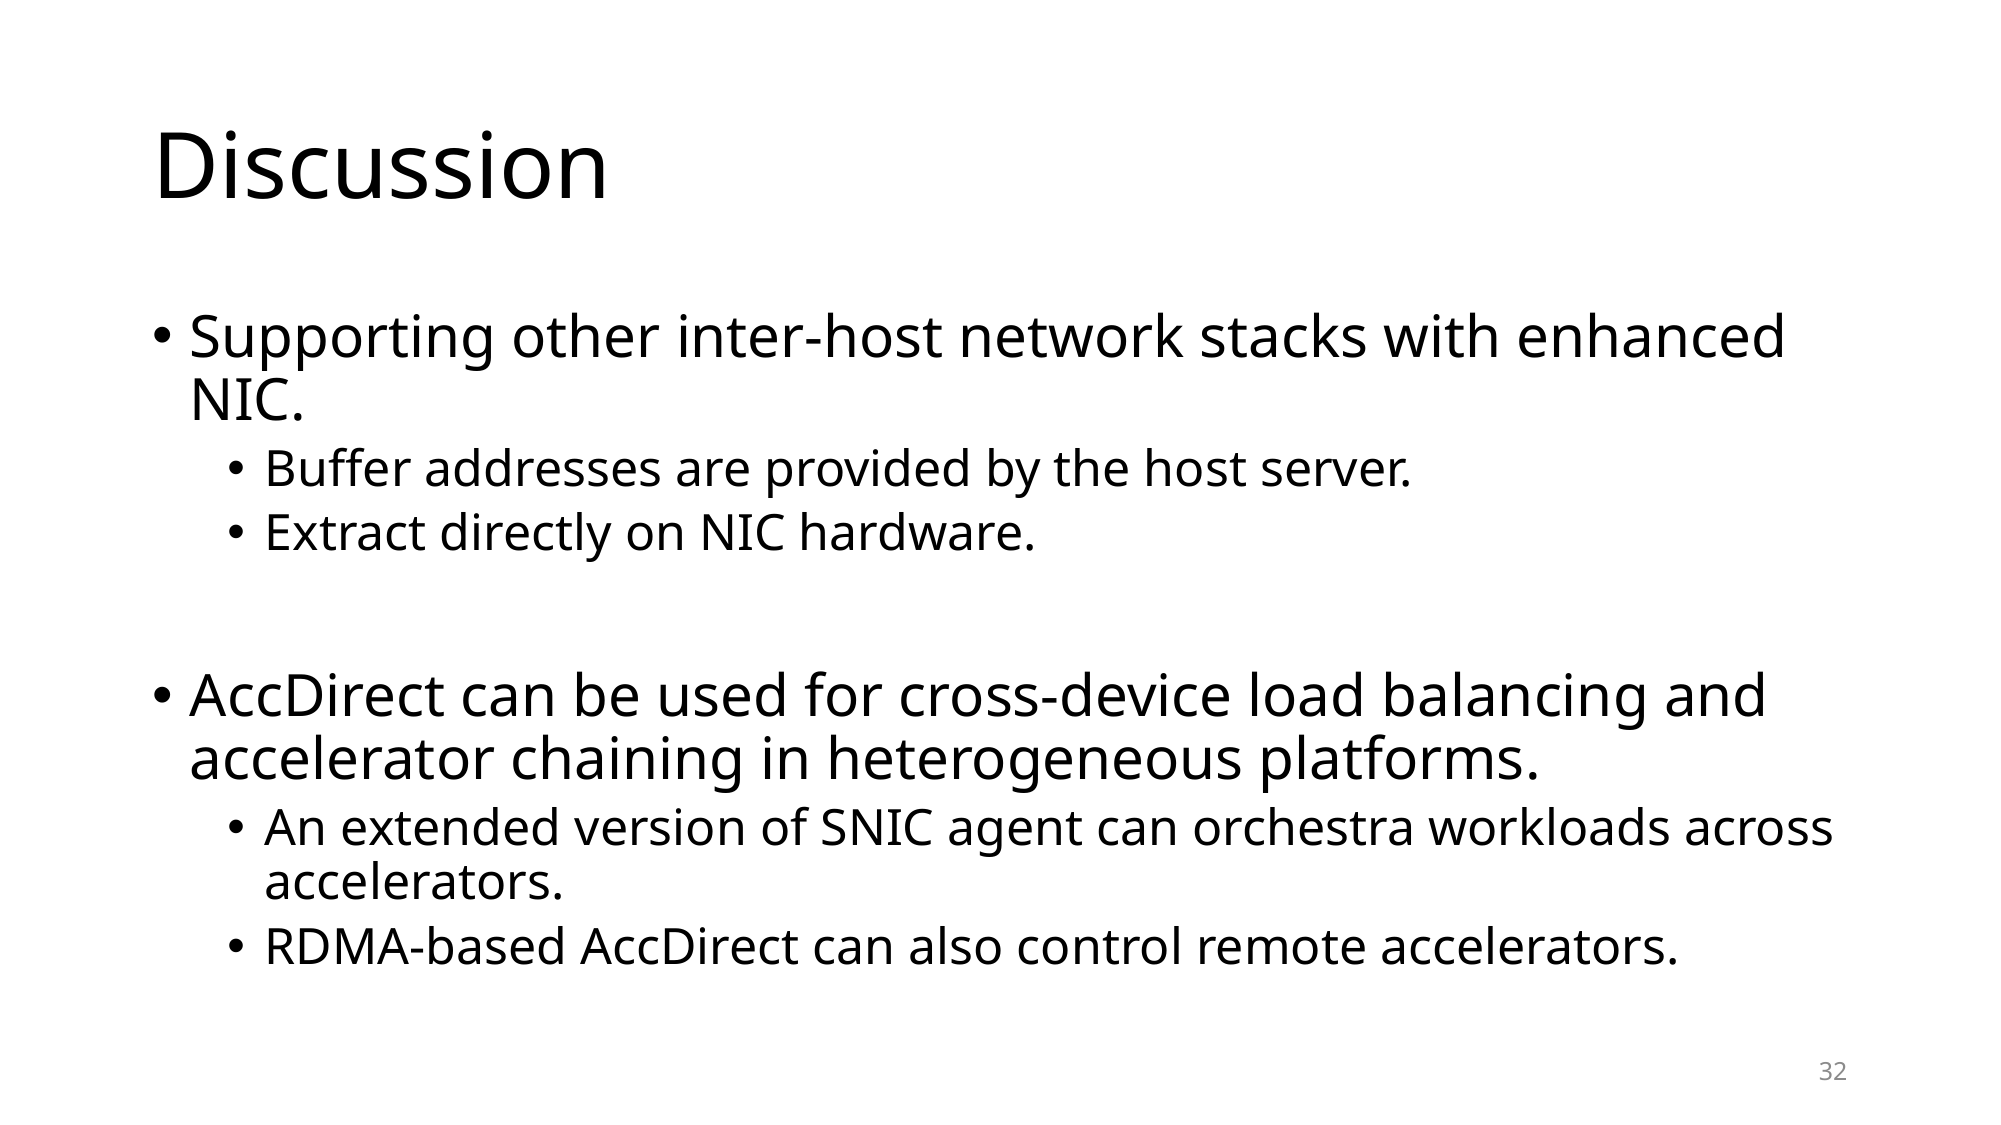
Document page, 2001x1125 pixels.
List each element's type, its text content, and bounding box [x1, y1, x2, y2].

slide_number 32 [1412, 1042, 1863, 1103]
title Discussion [137, 59, 1863, 278]
list Supporting other inter-host network stacks with enhanced NIC. Buffer addresses are provided by the host server. Extract directly on NIC hardware. AccDirect can be used for cross-device load balancing and accelerator chaining in heterogeneous platforms. An extended version of SNIC agent can orchestra workloads across accelerators. RDMA-based AccDirect can also control remote accelerators. [137, 299, 1863, 1014]
